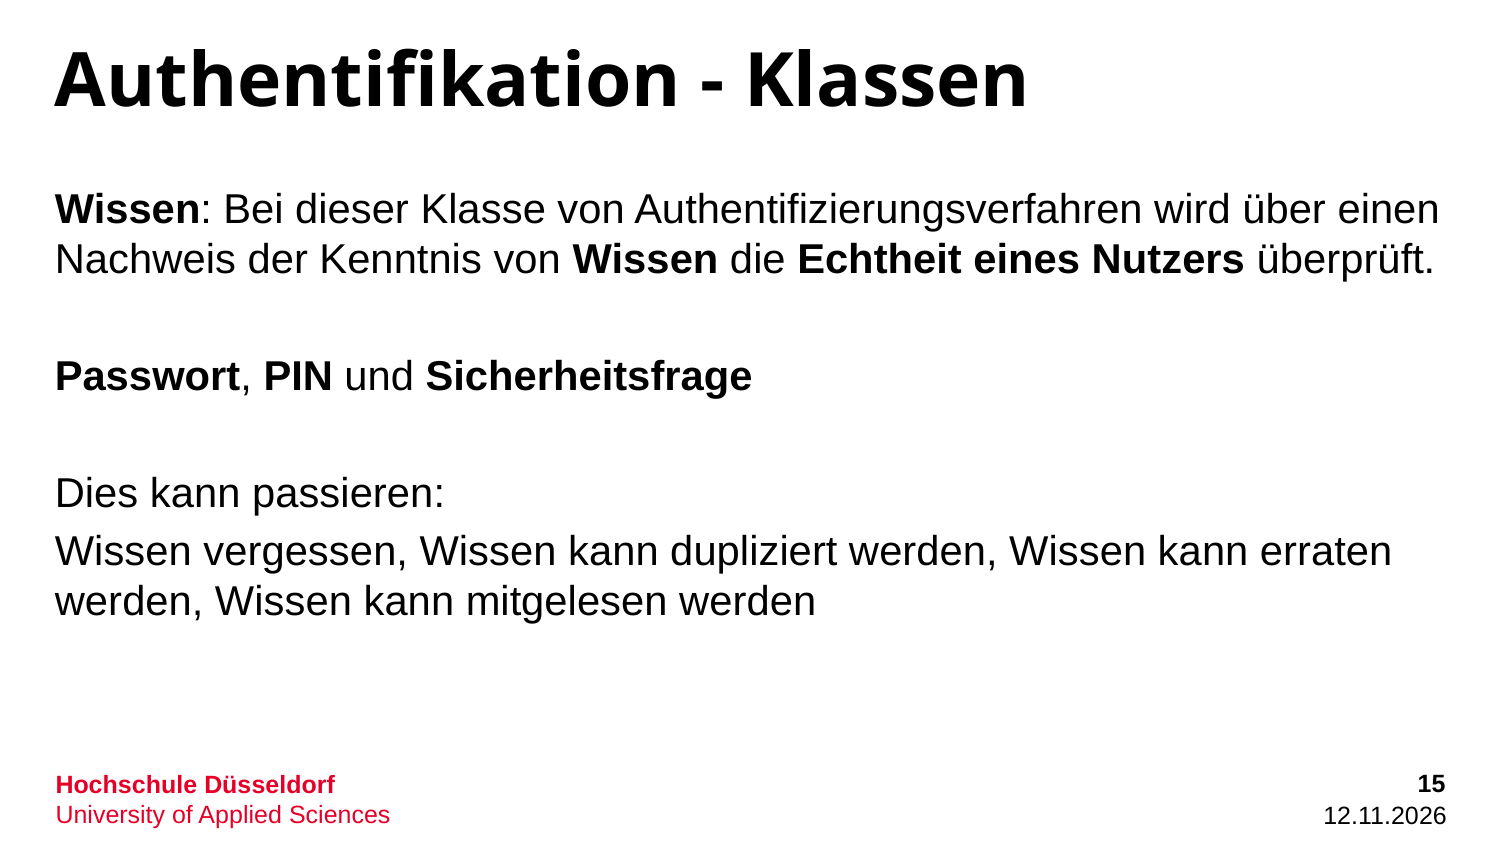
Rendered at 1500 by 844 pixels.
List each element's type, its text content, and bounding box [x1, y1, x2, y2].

slide_number 15 [1283, 759, 1461, 815]
title Authentifikation - Klassen [39, 24, 1461, 160]
list Wissen: Bei dieser Klasse von Authentifizierungsverfahren wird über einen Nachweis der Kenntnis von Wissen die Echtheit eines Nutzers überprüft. Passwort, PIN und Sicherheitsfrage Dies kann passieren: Wissen vergessen, Wissen kann dupliziert werden, Wissen kann erraten werden, Wissen kann mitgelesen werden [39, 174, 1461, 745]
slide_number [1305, 785, 1463, 844]
